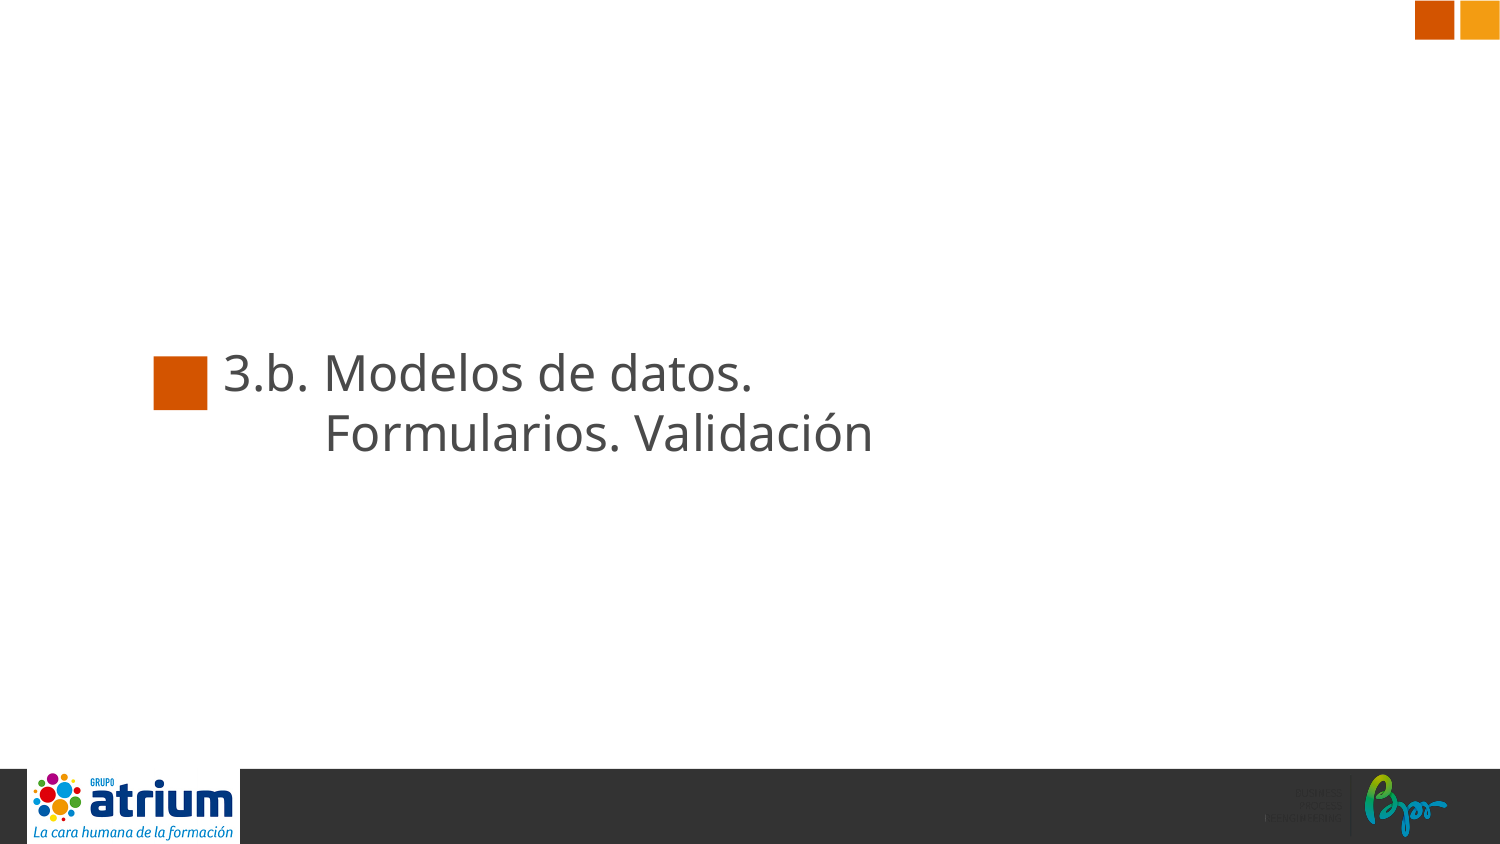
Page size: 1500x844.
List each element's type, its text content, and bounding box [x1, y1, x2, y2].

picture [27, 768, 240, 844]
title 3.b. Modelos de datos. Formularios. Validación [215, 332, 1442, 611]
picture [1257, 769, 1455, 843]
